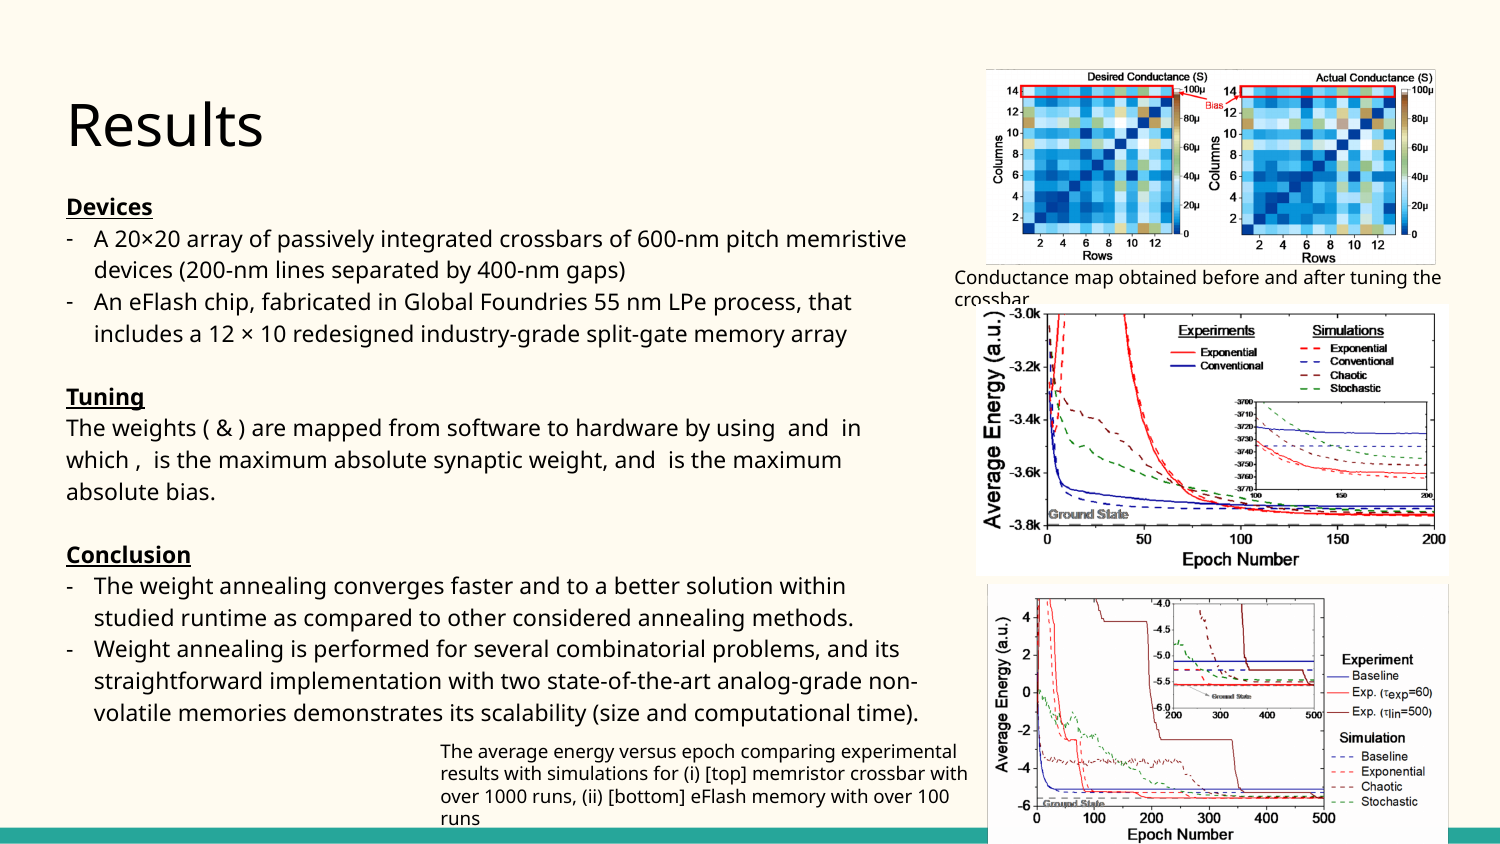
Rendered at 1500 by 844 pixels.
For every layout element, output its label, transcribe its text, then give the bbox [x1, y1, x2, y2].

title Results [1440, 72, 1449, 174]
picture [987, 584, 1450, 844]
text_box Conductance map obtained before and after tuning the crossbar [939, 258, 1483, 318]
picture [986, 69, 1436, 265]
text_box The average energy versus epoch comparing experimental results with simulations for (i) [top] memristor crossbar with over 1000 runs, (ii) [bottom] eFlash memory with over 100 runs [425, 732, 982, 837]
title Results [51, 72, 982, 174]
picture [976, 303, 1450, 576]
